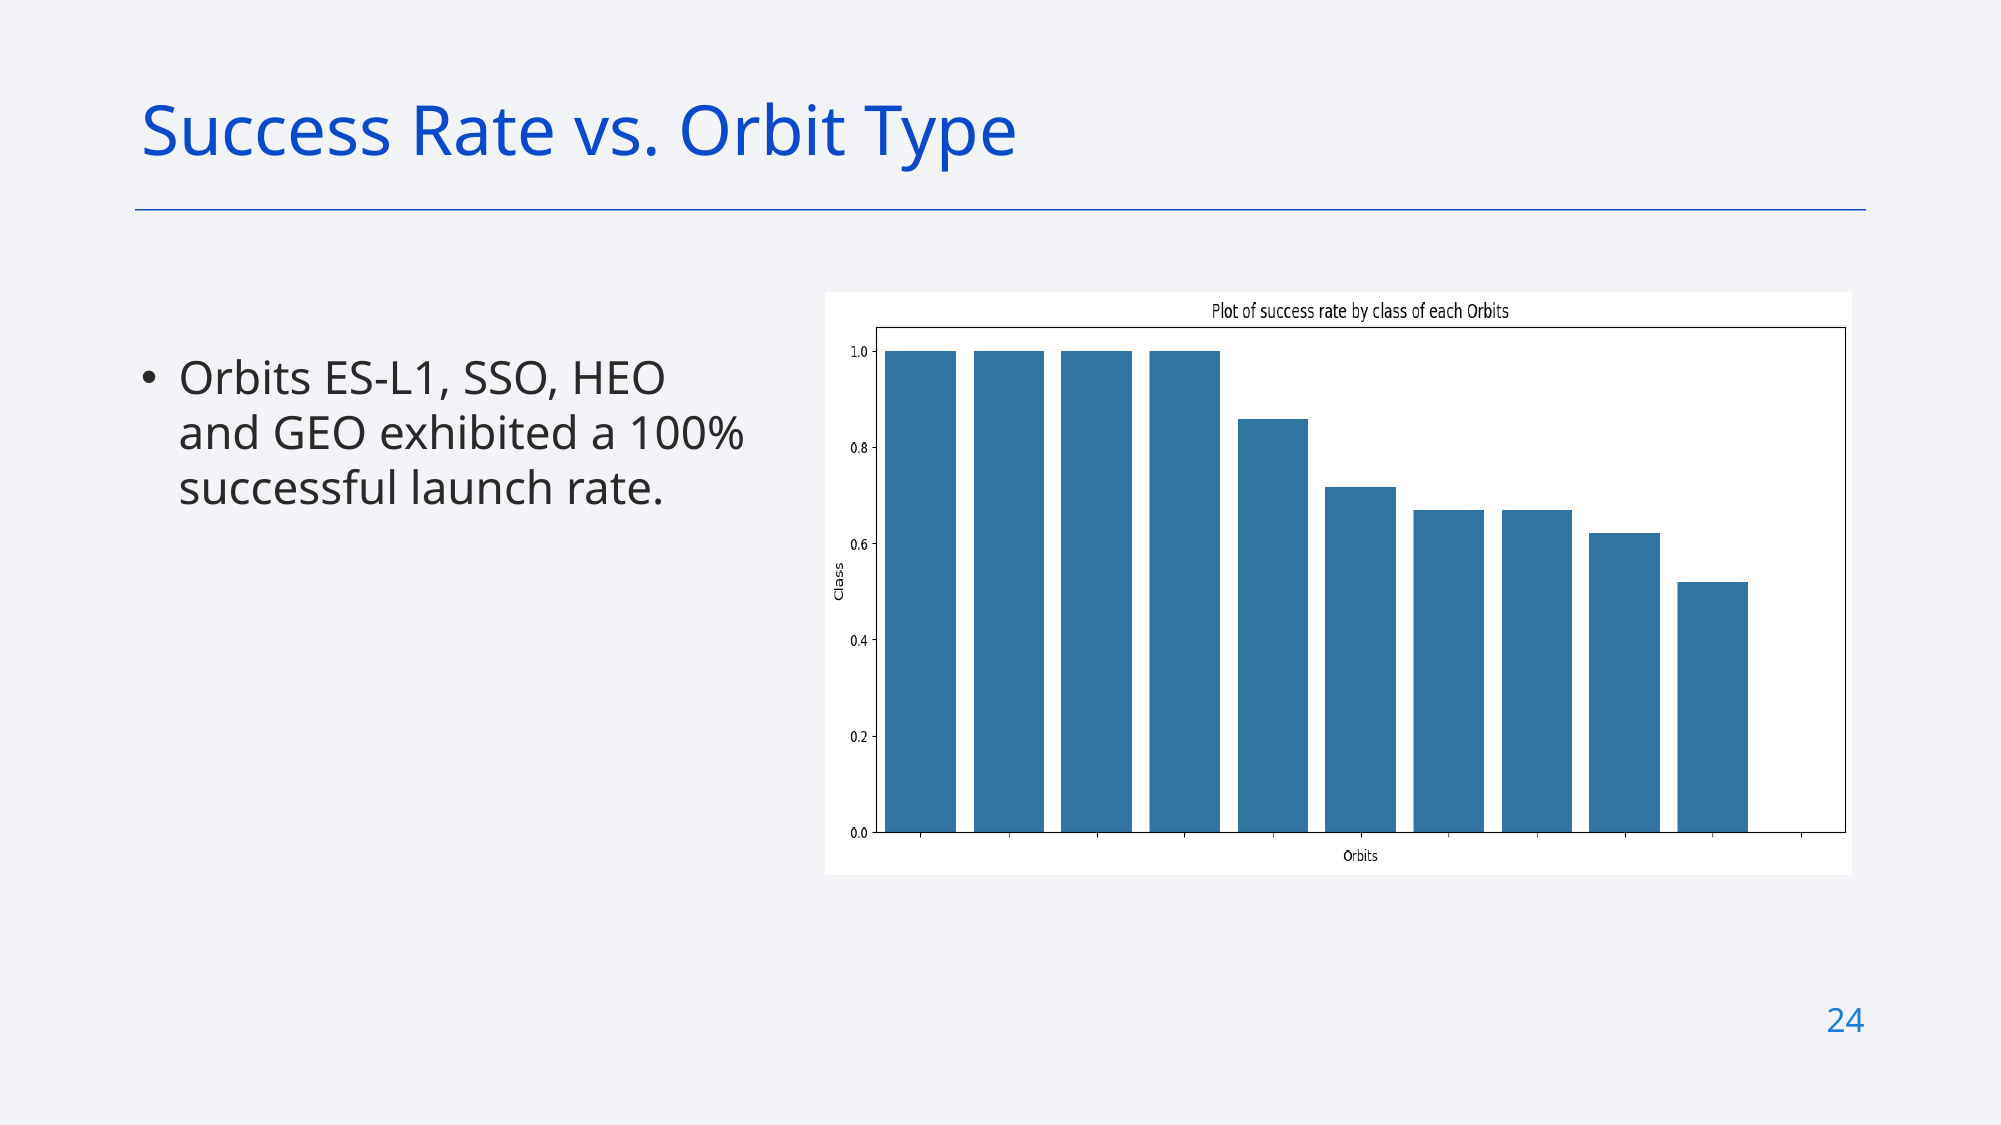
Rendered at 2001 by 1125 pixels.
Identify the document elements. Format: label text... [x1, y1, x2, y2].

picture [0, 0, 2001, 1125]
slide_number 24 [1429, 988, 1880, 1055]
text_box Success Rate vs. Orbit Type [126, 88, 1852, 179]
list Orbits ES-L1, SSO, HEO and GEO exhibited a 100% successful launch rate. [126, 341, 772, 967]
